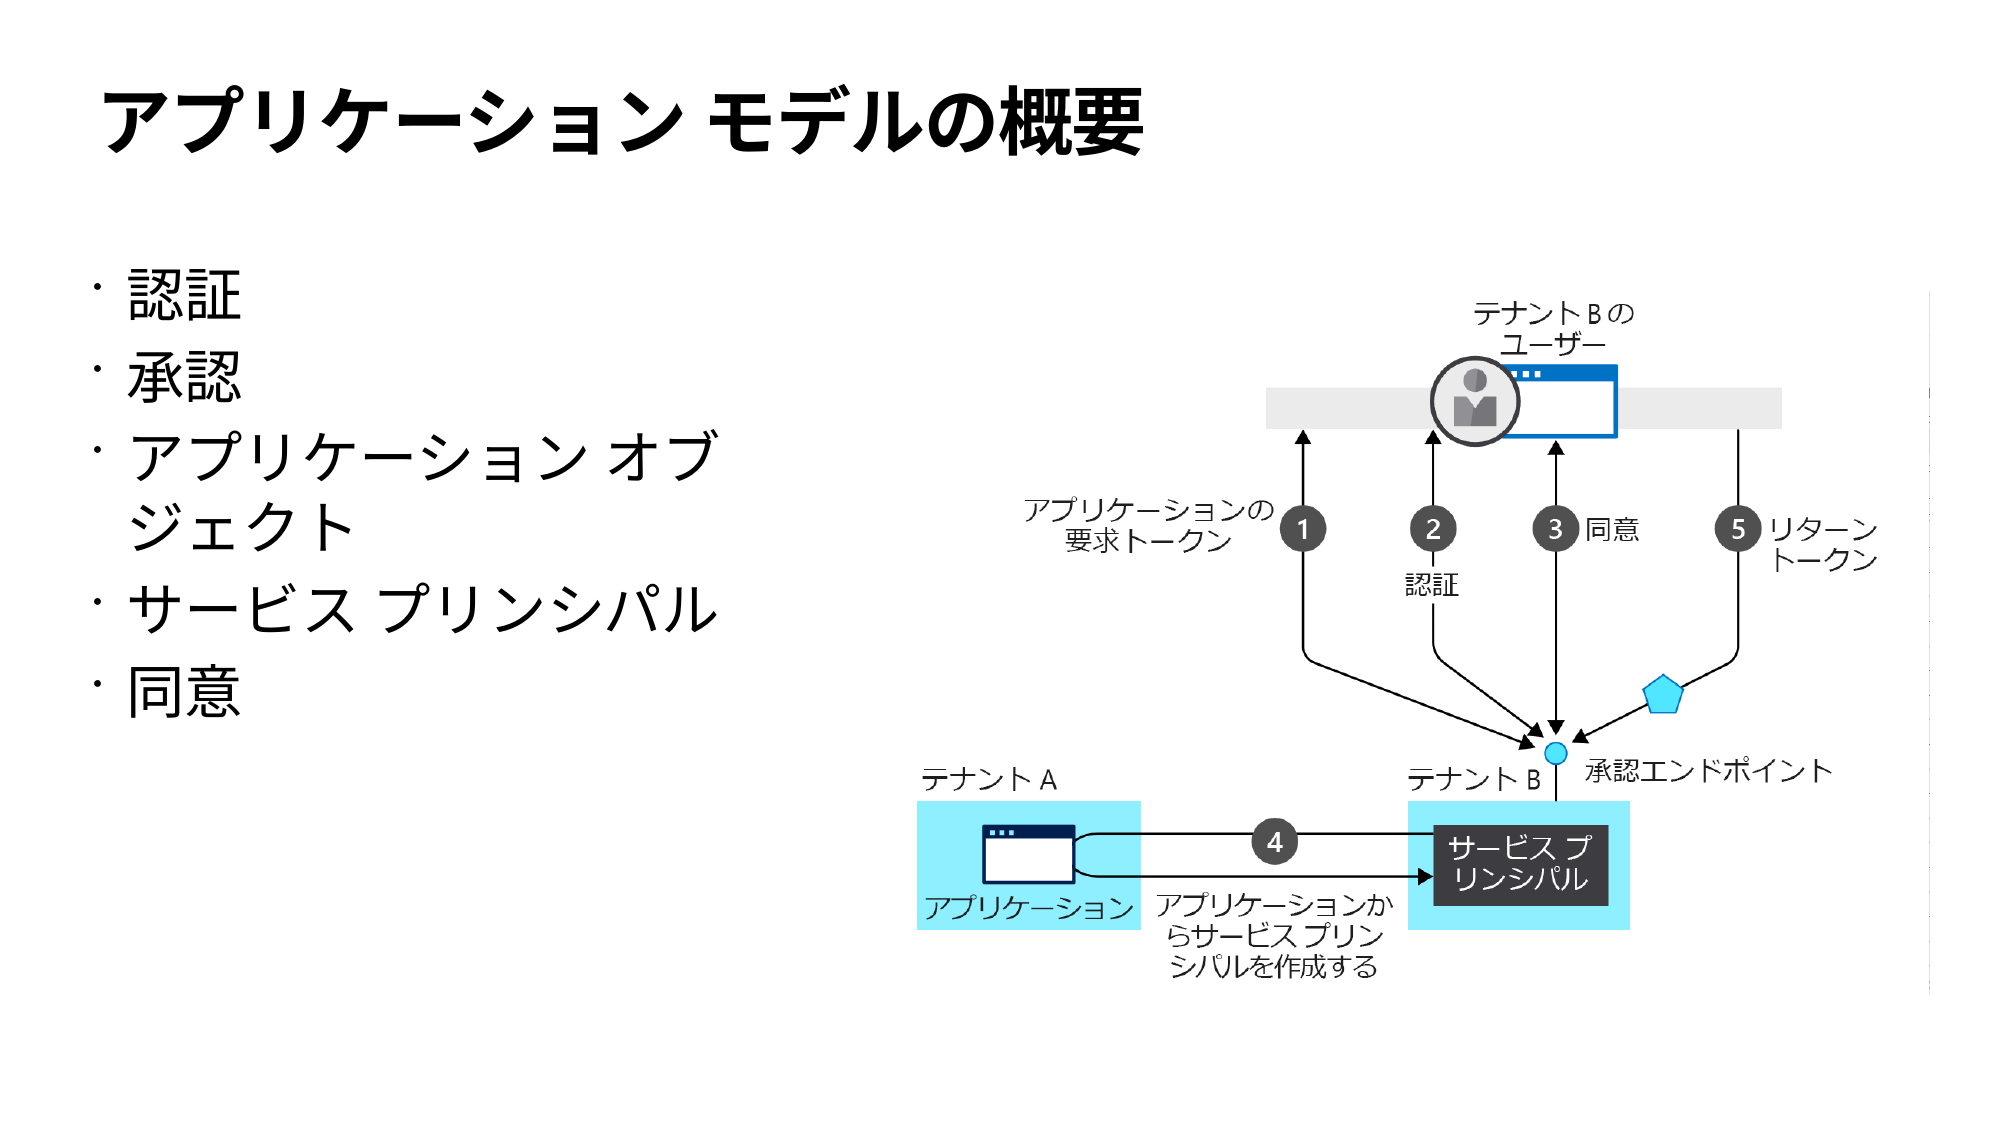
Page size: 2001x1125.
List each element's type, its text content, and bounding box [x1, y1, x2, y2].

text_box 認証 承認 アプリケーション オブジェクト サービス プリンシパル 同意 [88, 258, 807, 807]
picture [916, 290, 1931, 995]
title アプリケーション モデルの概要 [96, 75, 1904, 166]
